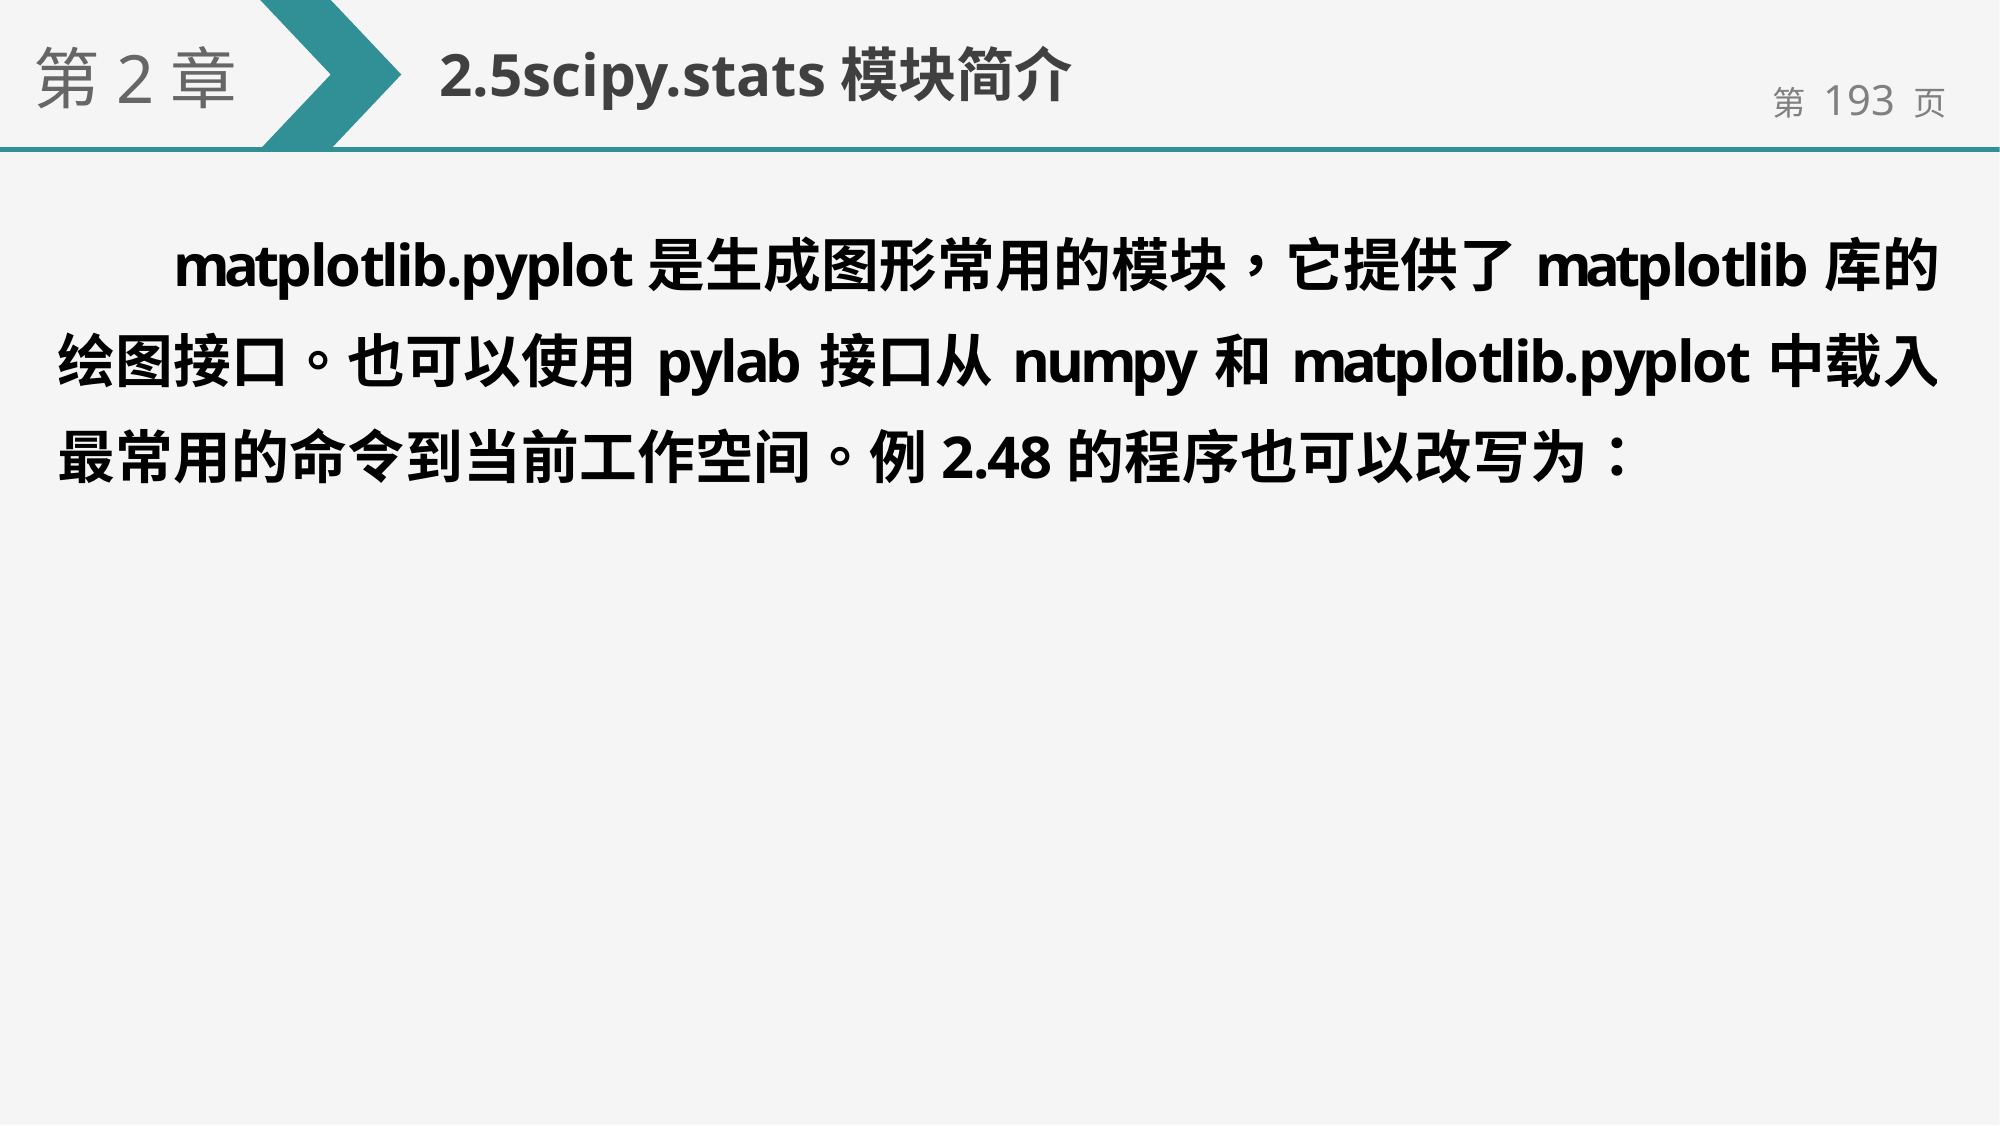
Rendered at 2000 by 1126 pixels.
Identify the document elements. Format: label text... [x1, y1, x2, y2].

text_box 2.5scipy.stats模块简介 [424, 31, 1366, 116]
text_box 第2章 [19, 29, 253, 125]
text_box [57, 217, 1937, 861]
text_box [258, 0, 403, 148]
